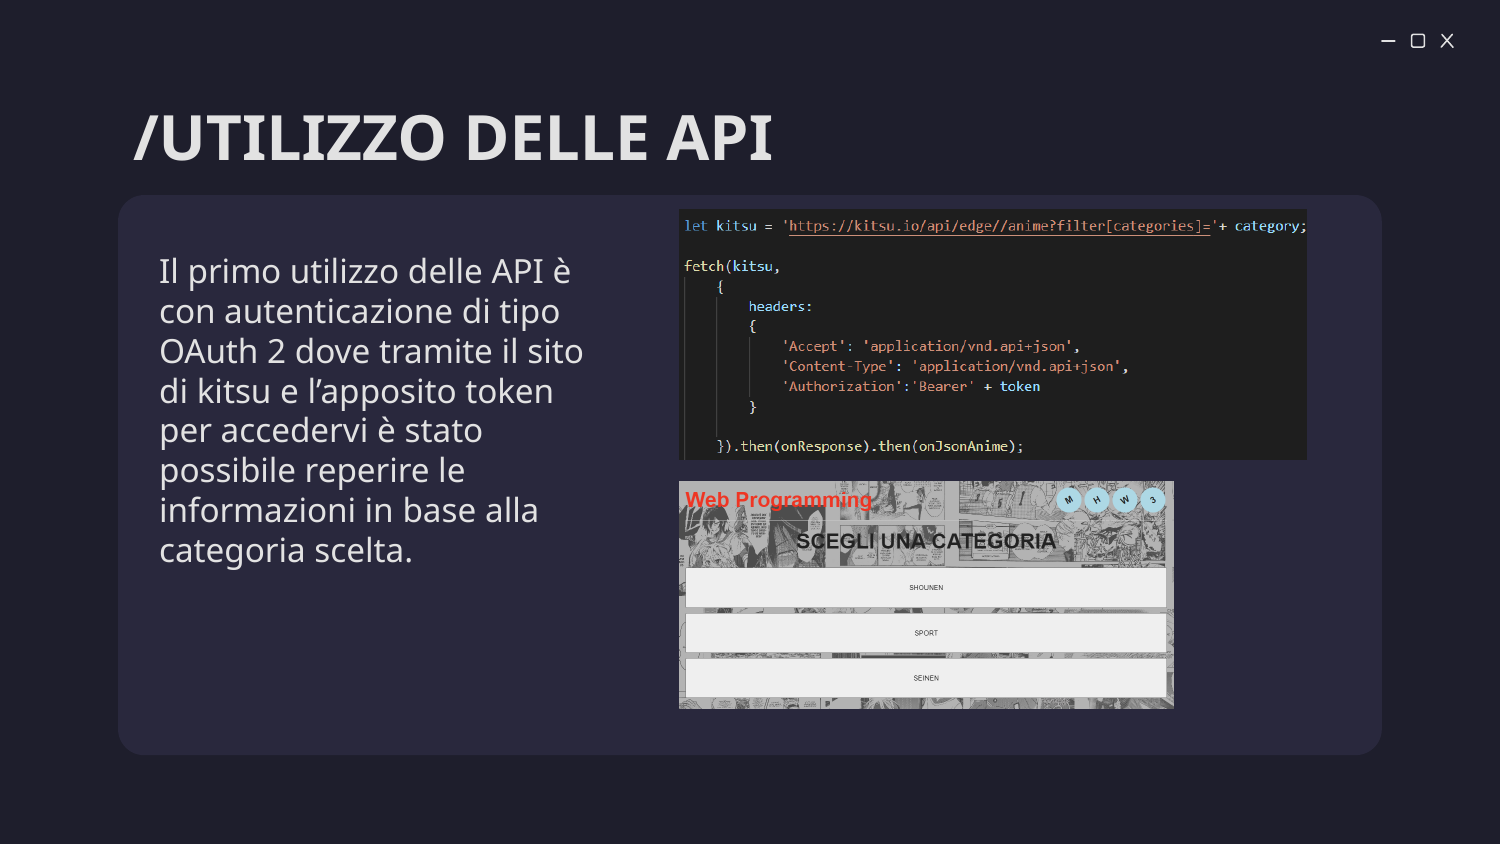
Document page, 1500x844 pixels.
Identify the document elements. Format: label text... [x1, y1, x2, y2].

title /UTILIZZO DELLE API [118, 88, 1382, 183]
picture [679, 209, 1307, 461]
picture [679, 480, 1175, 709]
list Il primo utilizzo delle API è con autenticazione di tipo OAuth 2 dove tramite il sito di kitsu e l’apposito token per accedervi è stato possibile reperire le informazioni in base alla categoria scelta. [118, 195, 630, 750]
